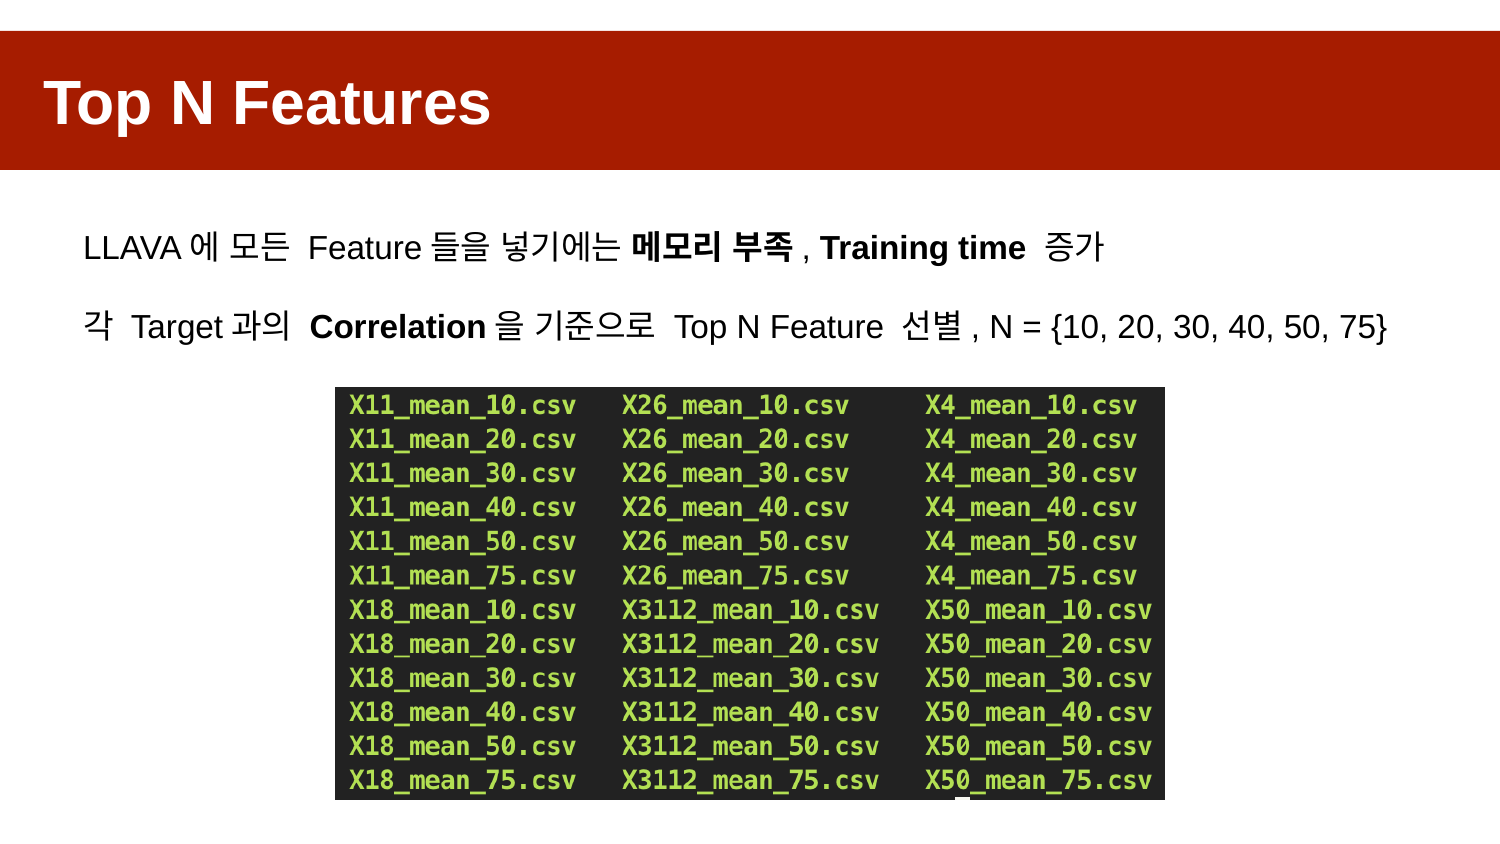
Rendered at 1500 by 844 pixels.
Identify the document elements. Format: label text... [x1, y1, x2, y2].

text_box Top N Features [28, 47, 1494, 153]
text_box [0, 30, 1500, 170]
picture [335, 386, 1165, 800]
text_box LLAVA에 모든 Feature들을 넣기에는 메모리 부족, Training time 증가 각 Target과의 Correlation을 기준으로 Top N Feature 선별, N = {10, 20, 30, 40, 50, 75} [68, 210, 1407, 812]
